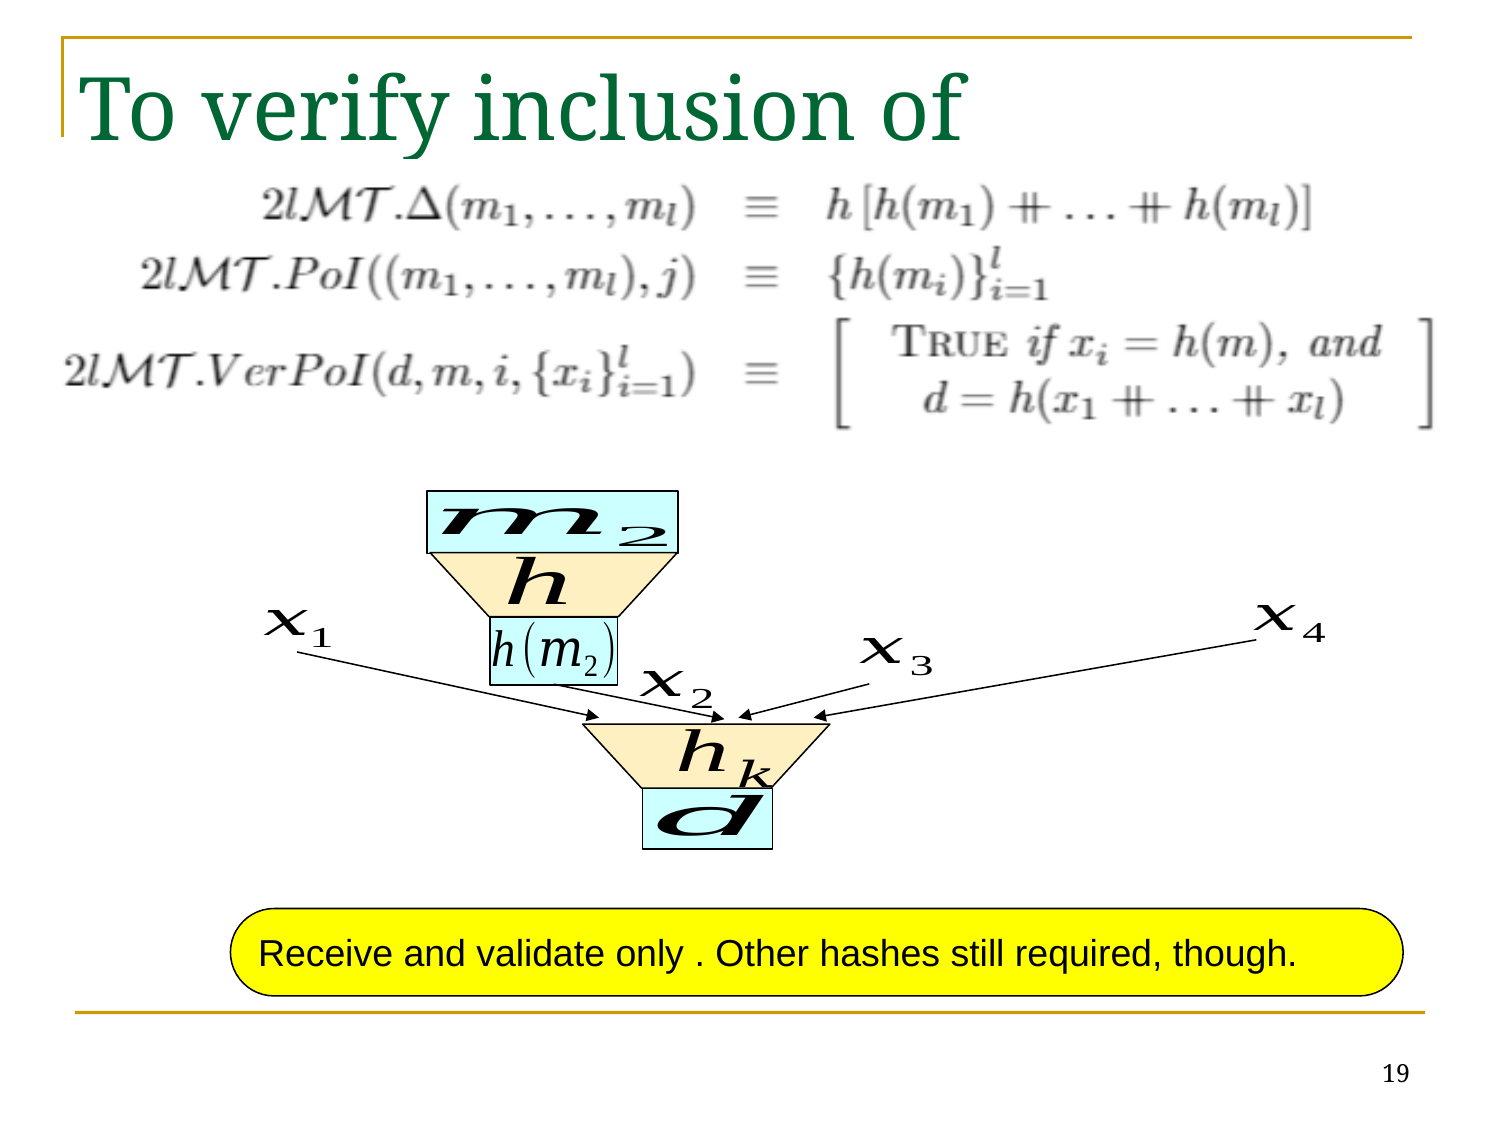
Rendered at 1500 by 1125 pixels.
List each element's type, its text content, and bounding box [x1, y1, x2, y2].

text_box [603, 684, 725, 720]
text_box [738, 683, 808, 718]
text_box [296, 651, 600, 718]
text_box [430, 552, 678, 617]
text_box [813, 639, 1257, 718]
picture [55, 159, 1453, 450]
text_box [587, 724, 828, 789]
slide_number 19 [1074, 1024, 1425, 1100]
